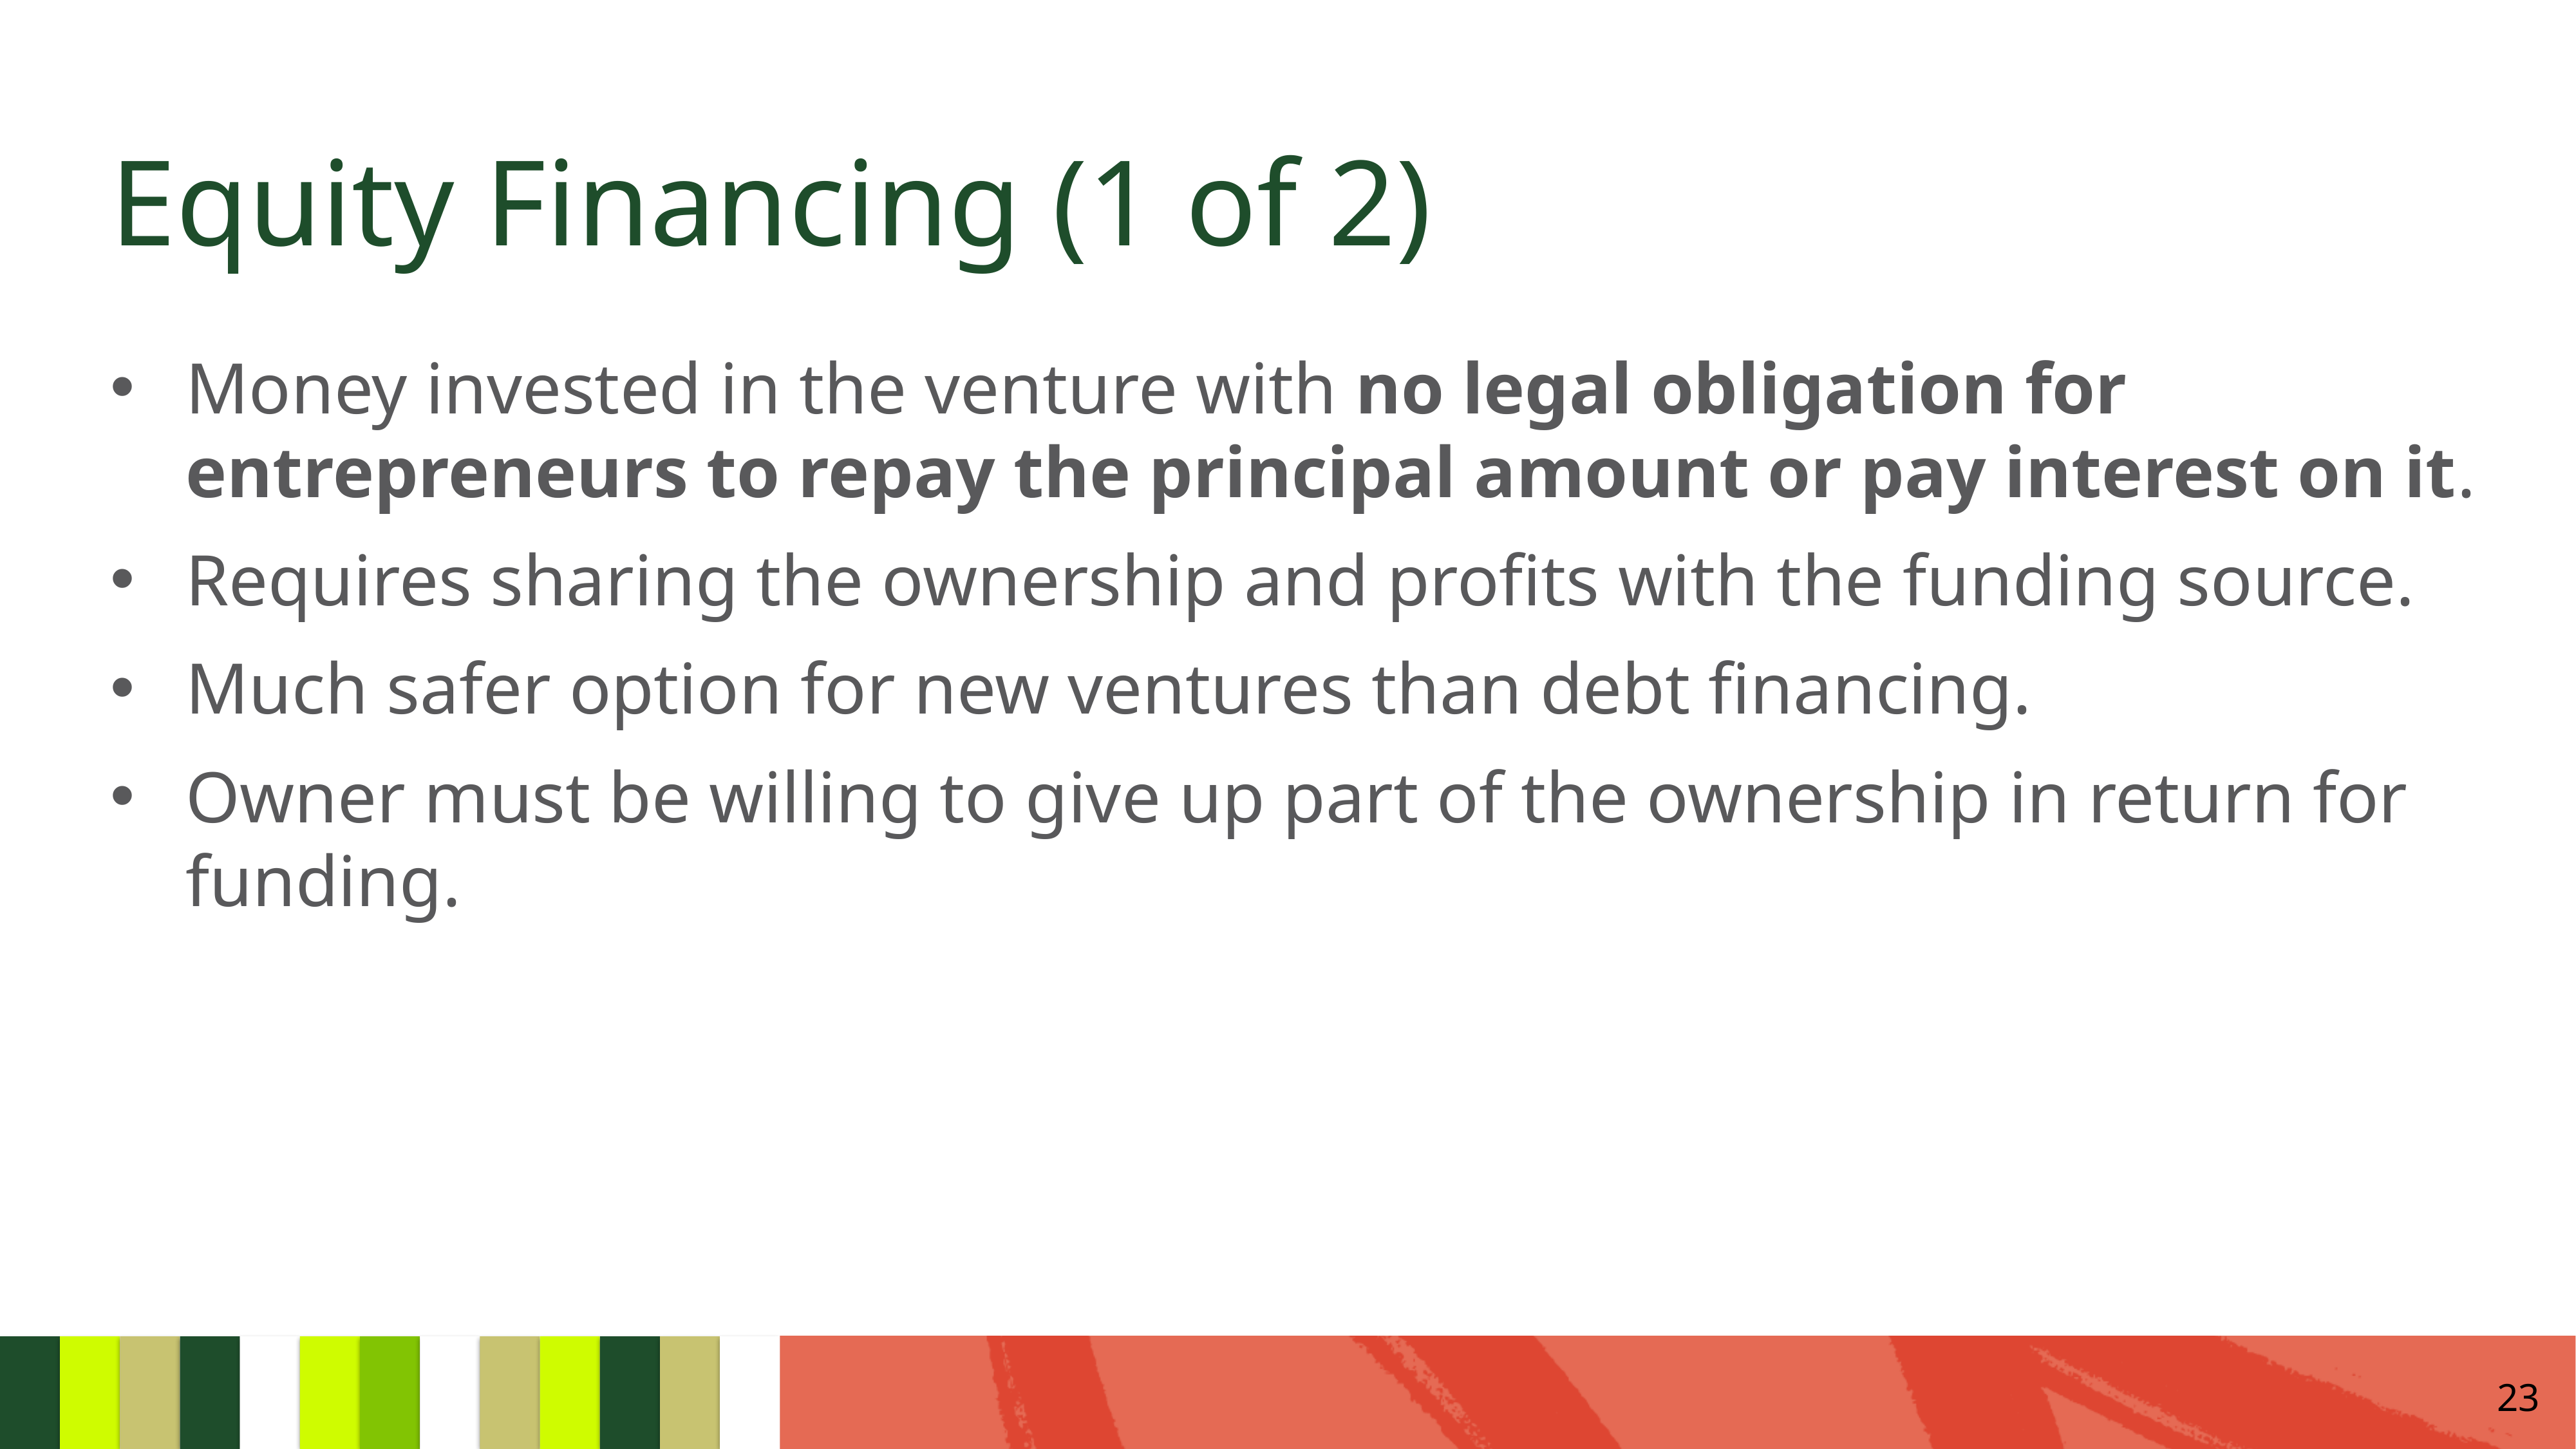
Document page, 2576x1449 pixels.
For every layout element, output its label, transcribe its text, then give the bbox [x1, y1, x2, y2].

title Equity Financing (1 of 2) [100, 117, 2476, 280]
list Money invested in the venture with no legal obligation for entrepreneurs to repay the principal amount or pay interest on it. Requires sharing the ownership and profits with the funding source. Much safer option for new ventures than debt financing. Owner must be willing to give up part of the ownership in return for funding. [100, 334, 2524, 1103]
slide_number 23 [2452, 1376, 2550, 1423]
picture [780, 1336, 2576, 1449]
